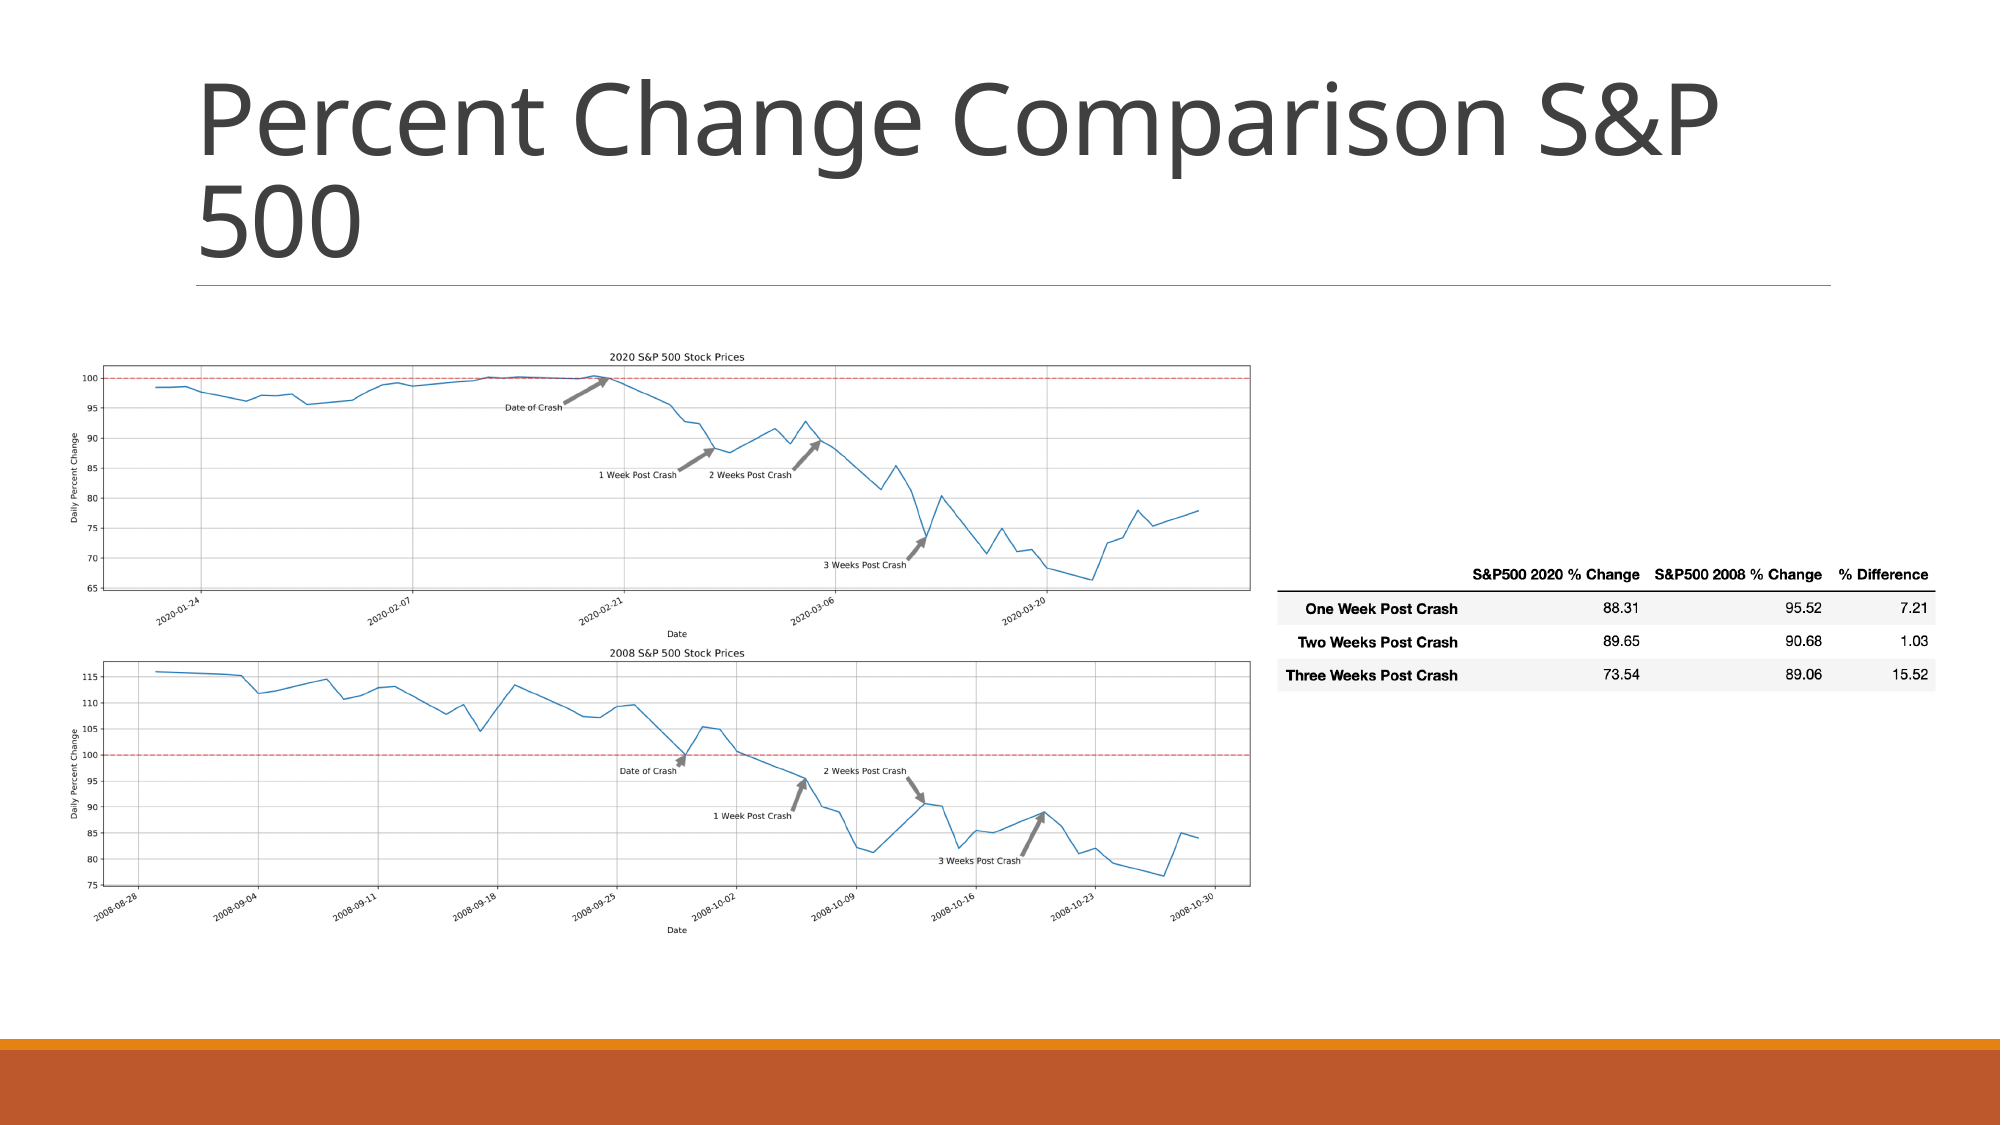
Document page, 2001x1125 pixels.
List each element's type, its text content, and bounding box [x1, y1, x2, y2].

title Percent Change Comparison S&P 500 [180, 47, 1830, 285]
picture [61, 343, 1263, 945]
picture [1269, 561, 1939, 700]
